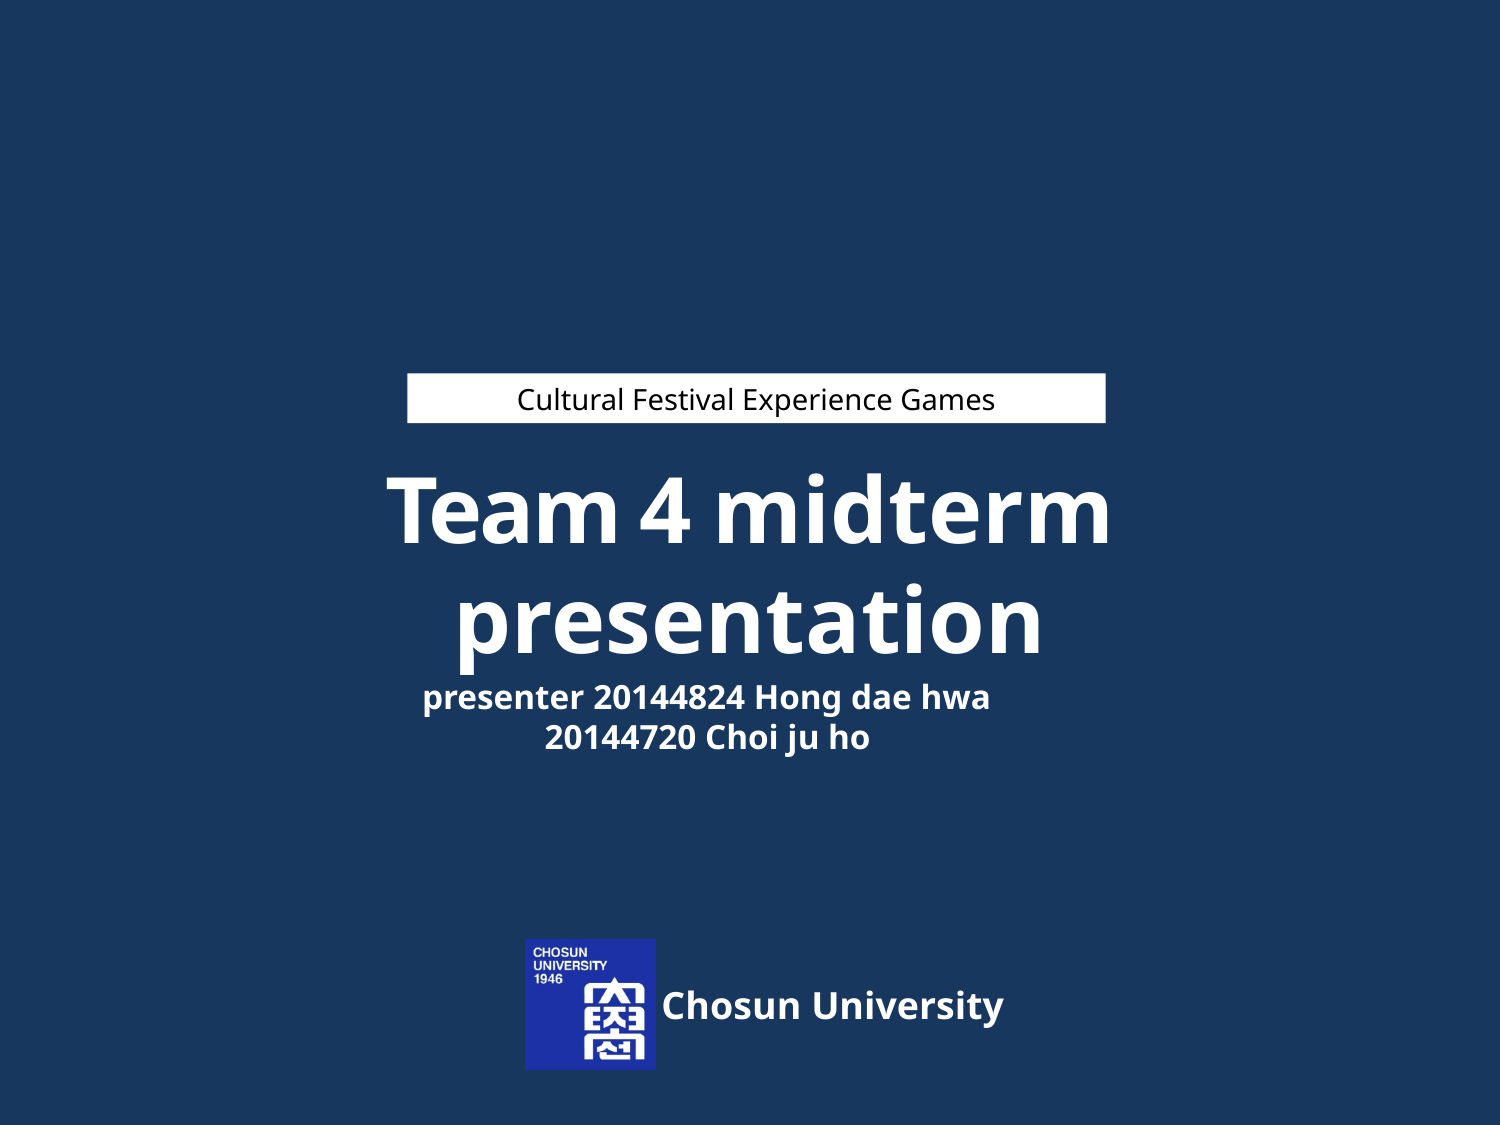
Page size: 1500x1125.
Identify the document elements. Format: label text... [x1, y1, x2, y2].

text_box Team 4 midterm presentation [301, 444, 1199, 679]
picture [525, 939, 656, 1070]
text_box presenter 20144824 Hong dae hwa 20144720 Choi ju ho [407, 668, 1247, 764]
text_box Cultural Festival Experience Games [407, 373, 1106, 424]
text_box Chosun University [661, 974, 1128, 1035]
